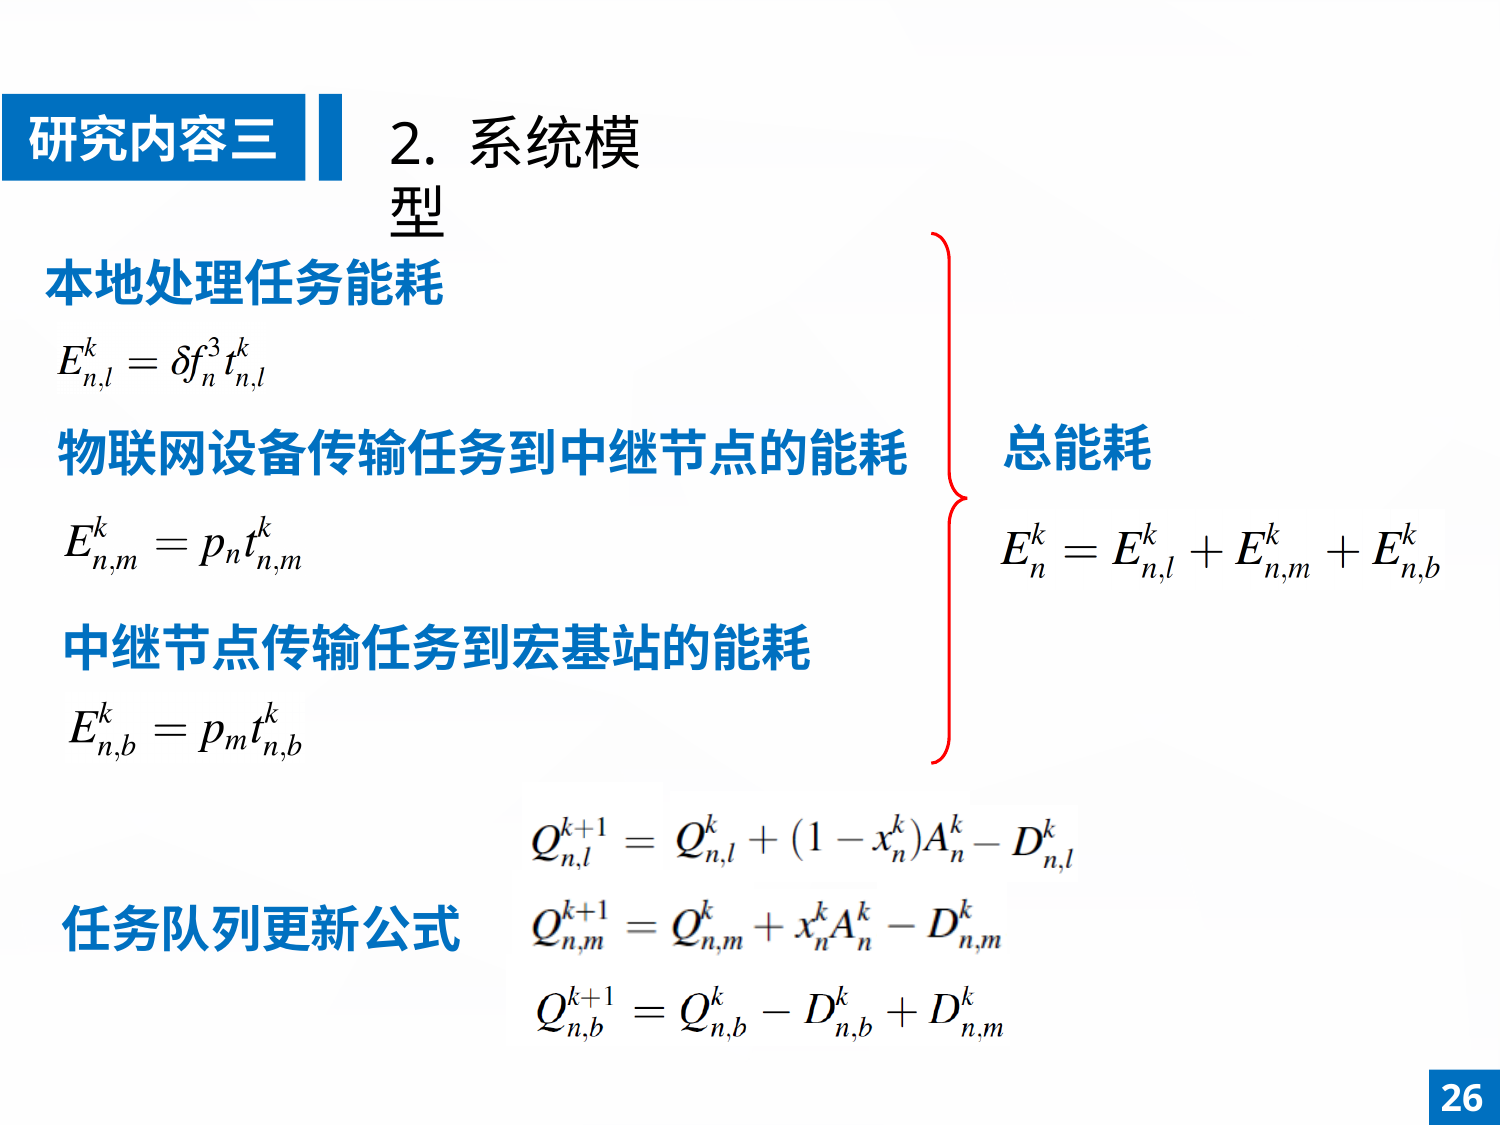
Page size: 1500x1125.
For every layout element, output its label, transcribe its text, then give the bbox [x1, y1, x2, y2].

text_box [931, 232, 968, 764]
picture [57, 322, 267, 395]
picture [57, 503, 306, 576]
text_box 中继节点传输任务到宏基站的能耗 [46, 609, 826, 684]
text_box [506, 782, 1078, 1046]
text_box 总能耗 [987, 408, 1168, 484]
text_box 任务队列更新公式 [46, 890, 476, 966]
text_box 2. 系统模型 [374, 99, 712, 254]
picture [1000, 509, 1446, 590]
text_box 物联网设备传输任务到中继节点的能耗 [43, 413, 923, 489]
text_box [2, 93, 342, 181]
text_box 本地处理任务能耗 [29, 244, 460, 320]
picture [64, 692, 306, 764]
